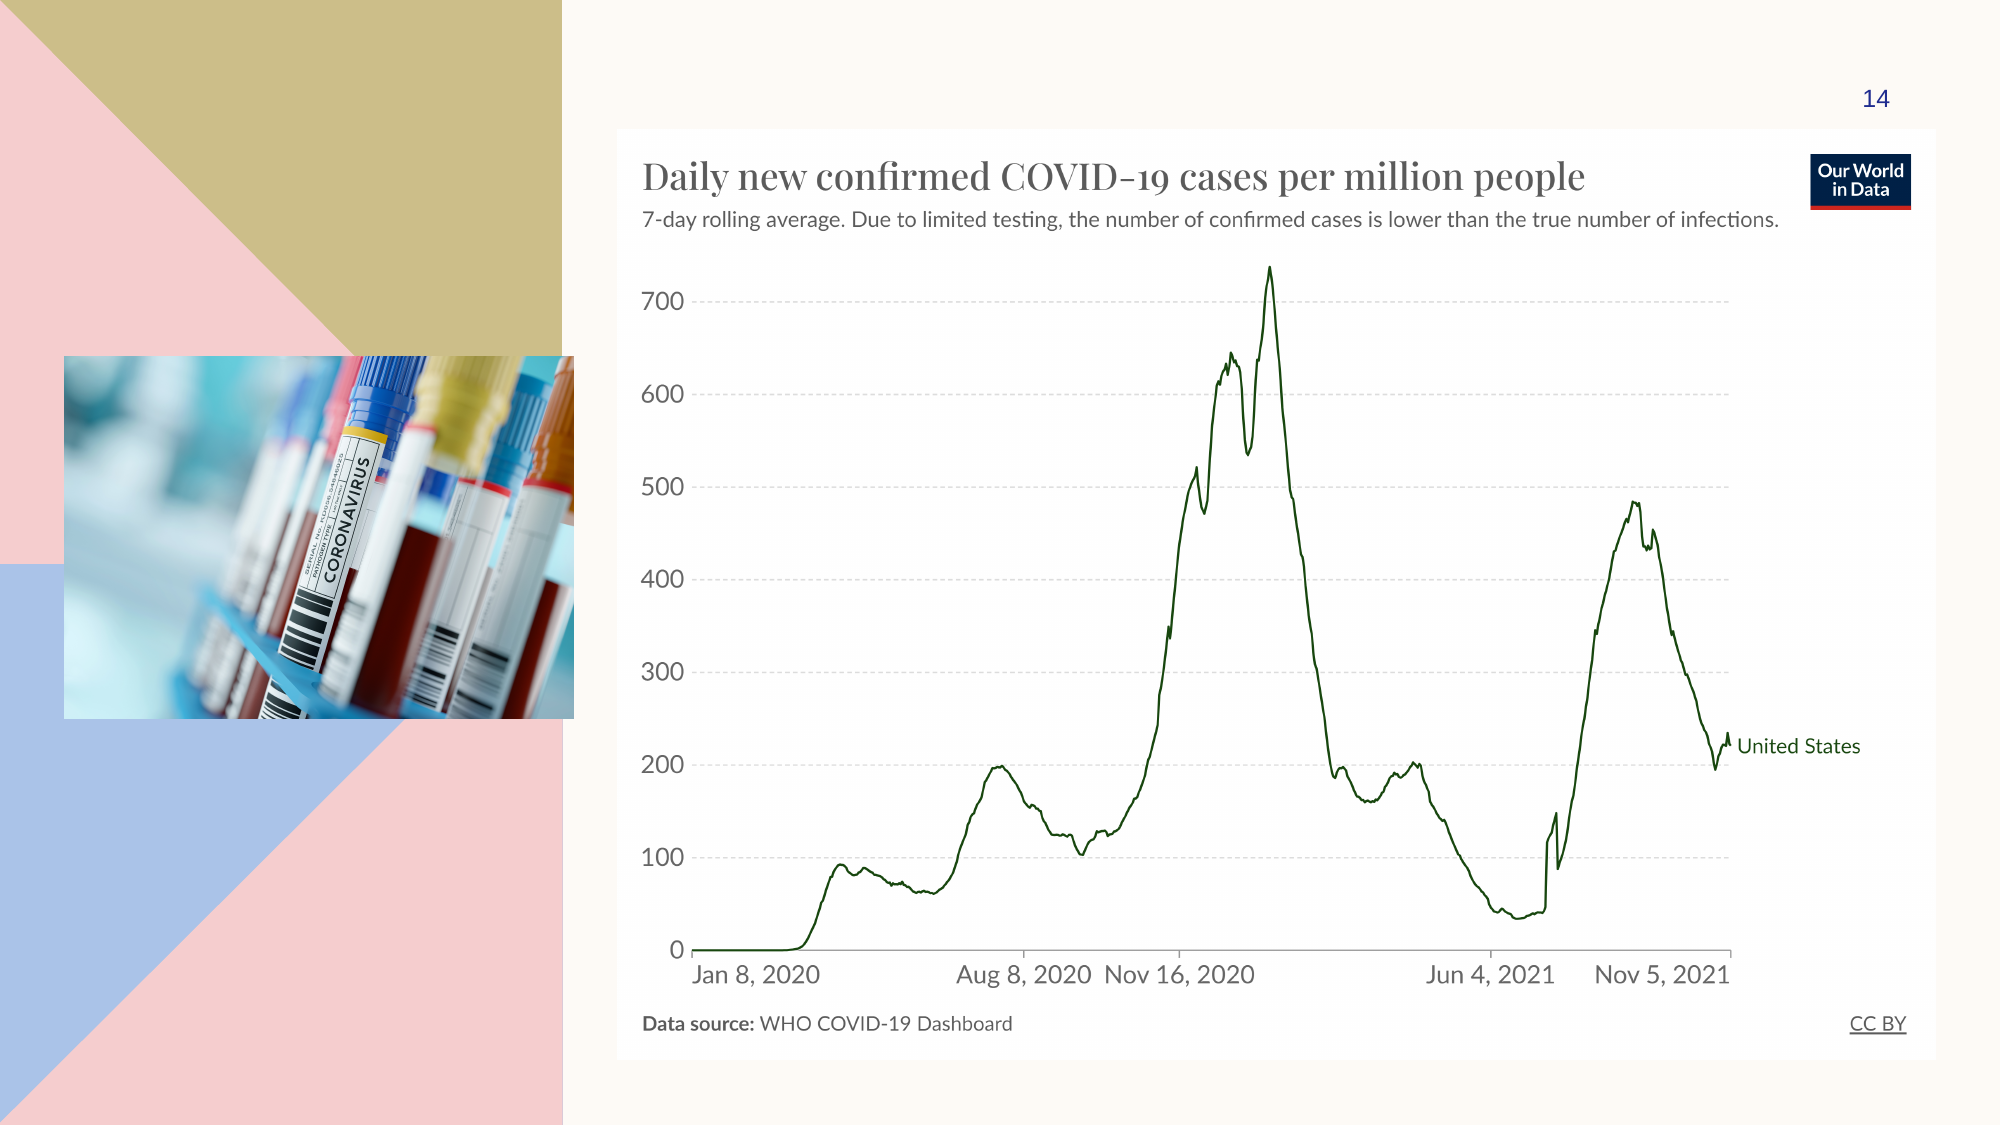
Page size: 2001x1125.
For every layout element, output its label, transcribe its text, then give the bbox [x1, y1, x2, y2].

slide_number 14 [1795, 75, 1958, 120]
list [64, 356, 574, 719]
picture [617, 129, 1936, 1060]
